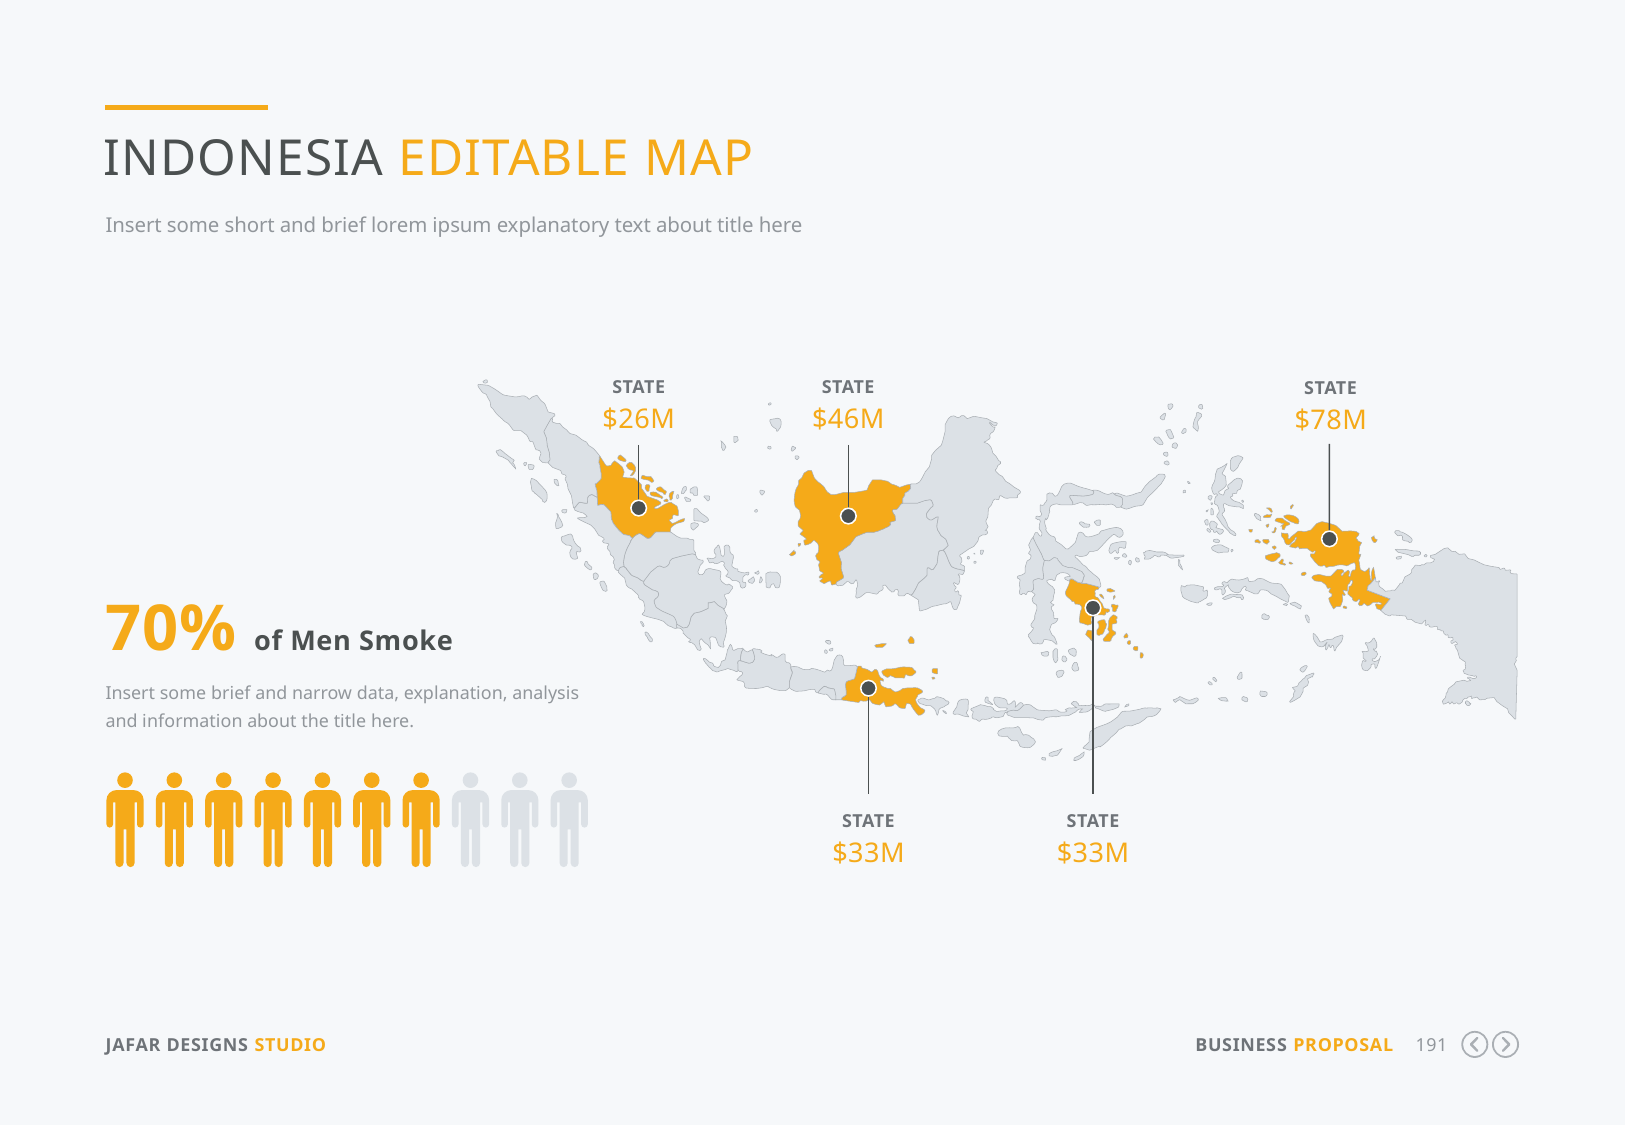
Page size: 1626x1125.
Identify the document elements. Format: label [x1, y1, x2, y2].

text_box [106, 772, 588, 868]
text_box [105, 375, 1518, 794]
list [105, 209, 1519, 241]
text_box [1033, 809, 1153, 868]
list [103, 125, 1518, 188]
text_box [808, 809, 928, 868]
